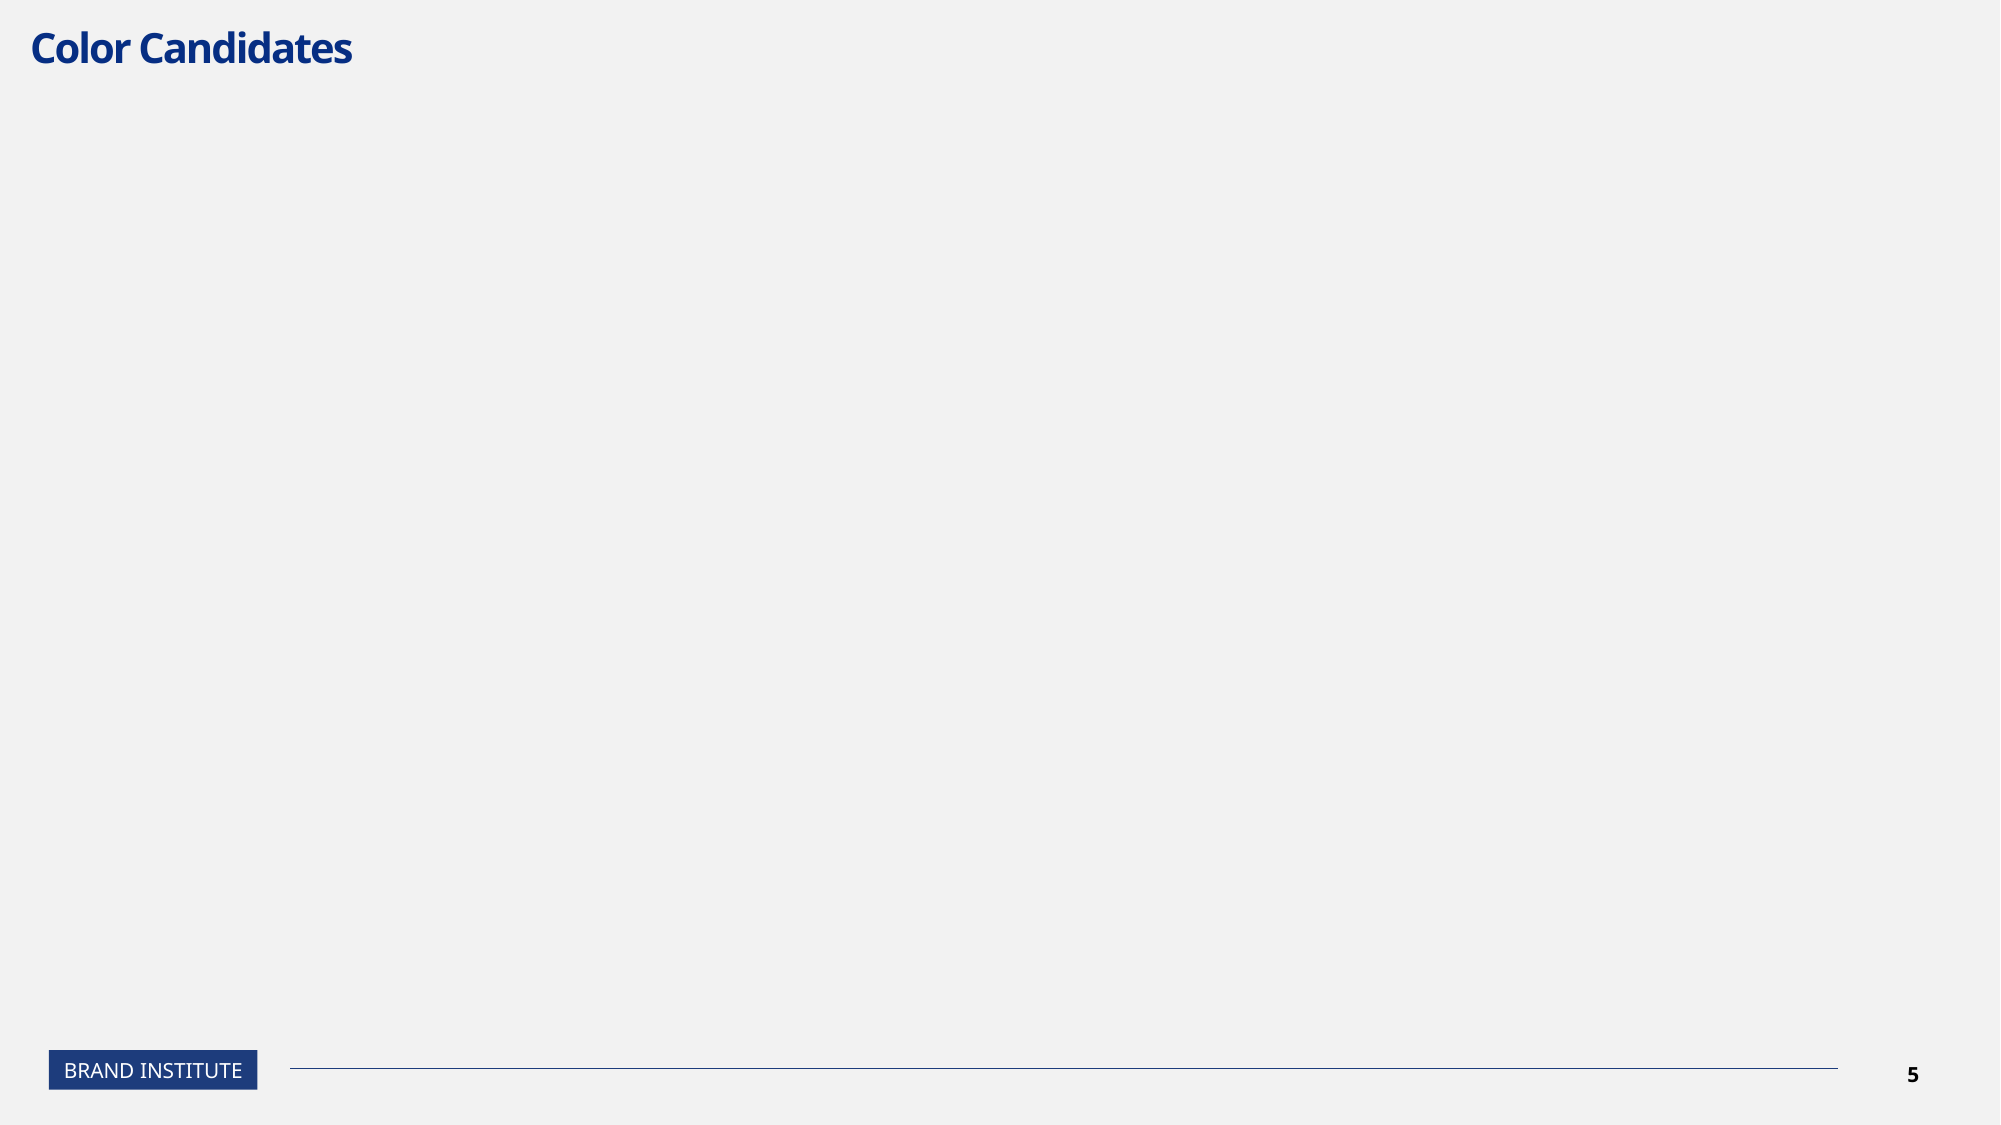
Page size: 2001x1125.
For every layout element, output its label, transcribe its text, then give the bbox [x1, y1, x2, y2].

title Color Candidates [30, 0, 1954, 73]
